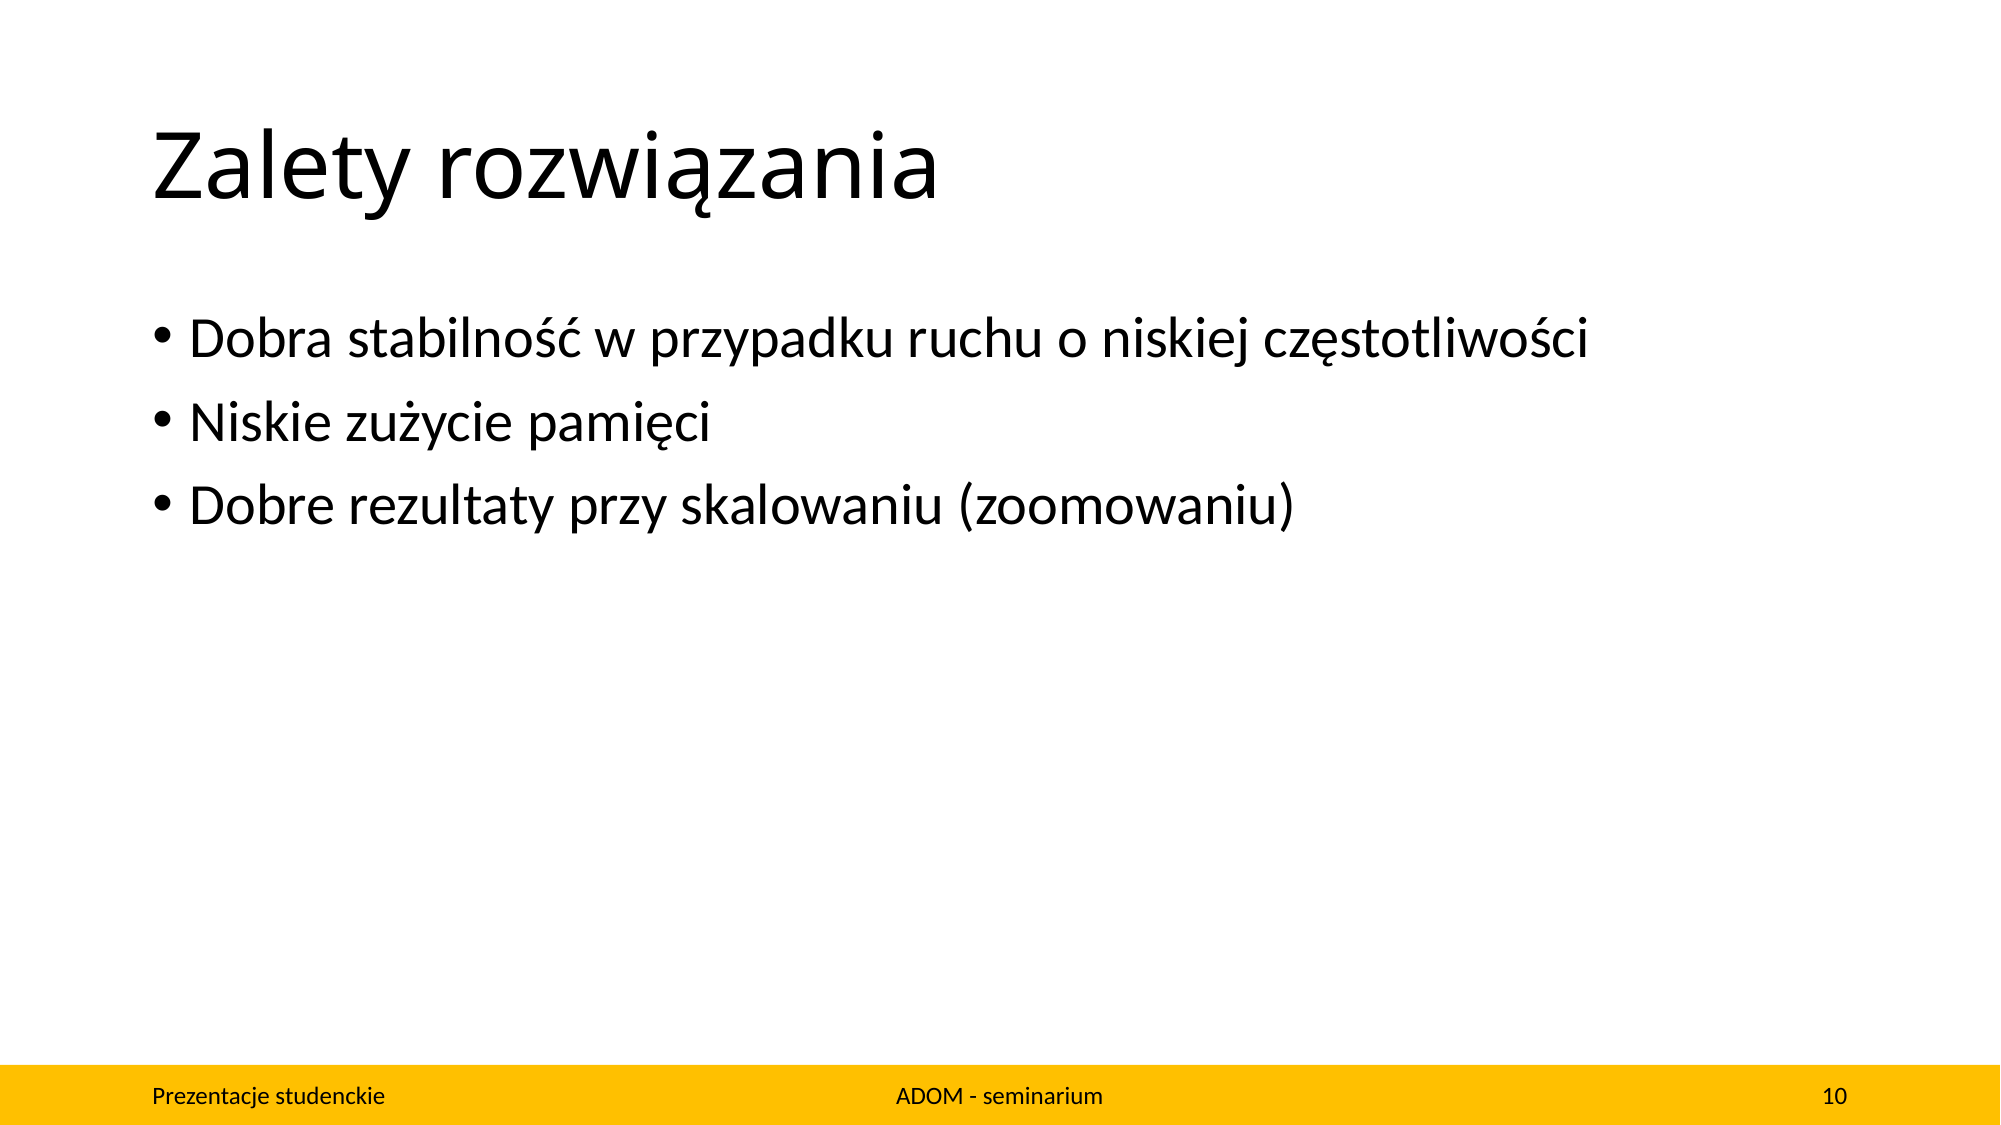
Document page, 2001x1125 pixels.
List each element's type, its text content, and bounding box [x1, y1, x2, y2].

footer ADOM - seminarium [662, 1065, 1338, 1125]
list Dobra stabilność w przypadku ruchu o niskiej częstotliwości Niskie zużycie pamięci Dobre rezultaty przy skalowaniu (zoomowaniu) [137, 299, 1863, 1014]
slide_number 10 [1412, 1065, 1863, 1125]
slide_number Prezentacje studenckie [137, 1065, 588, 1125]
title Zalety rozwiązania [137, 59, 1863, 278]
